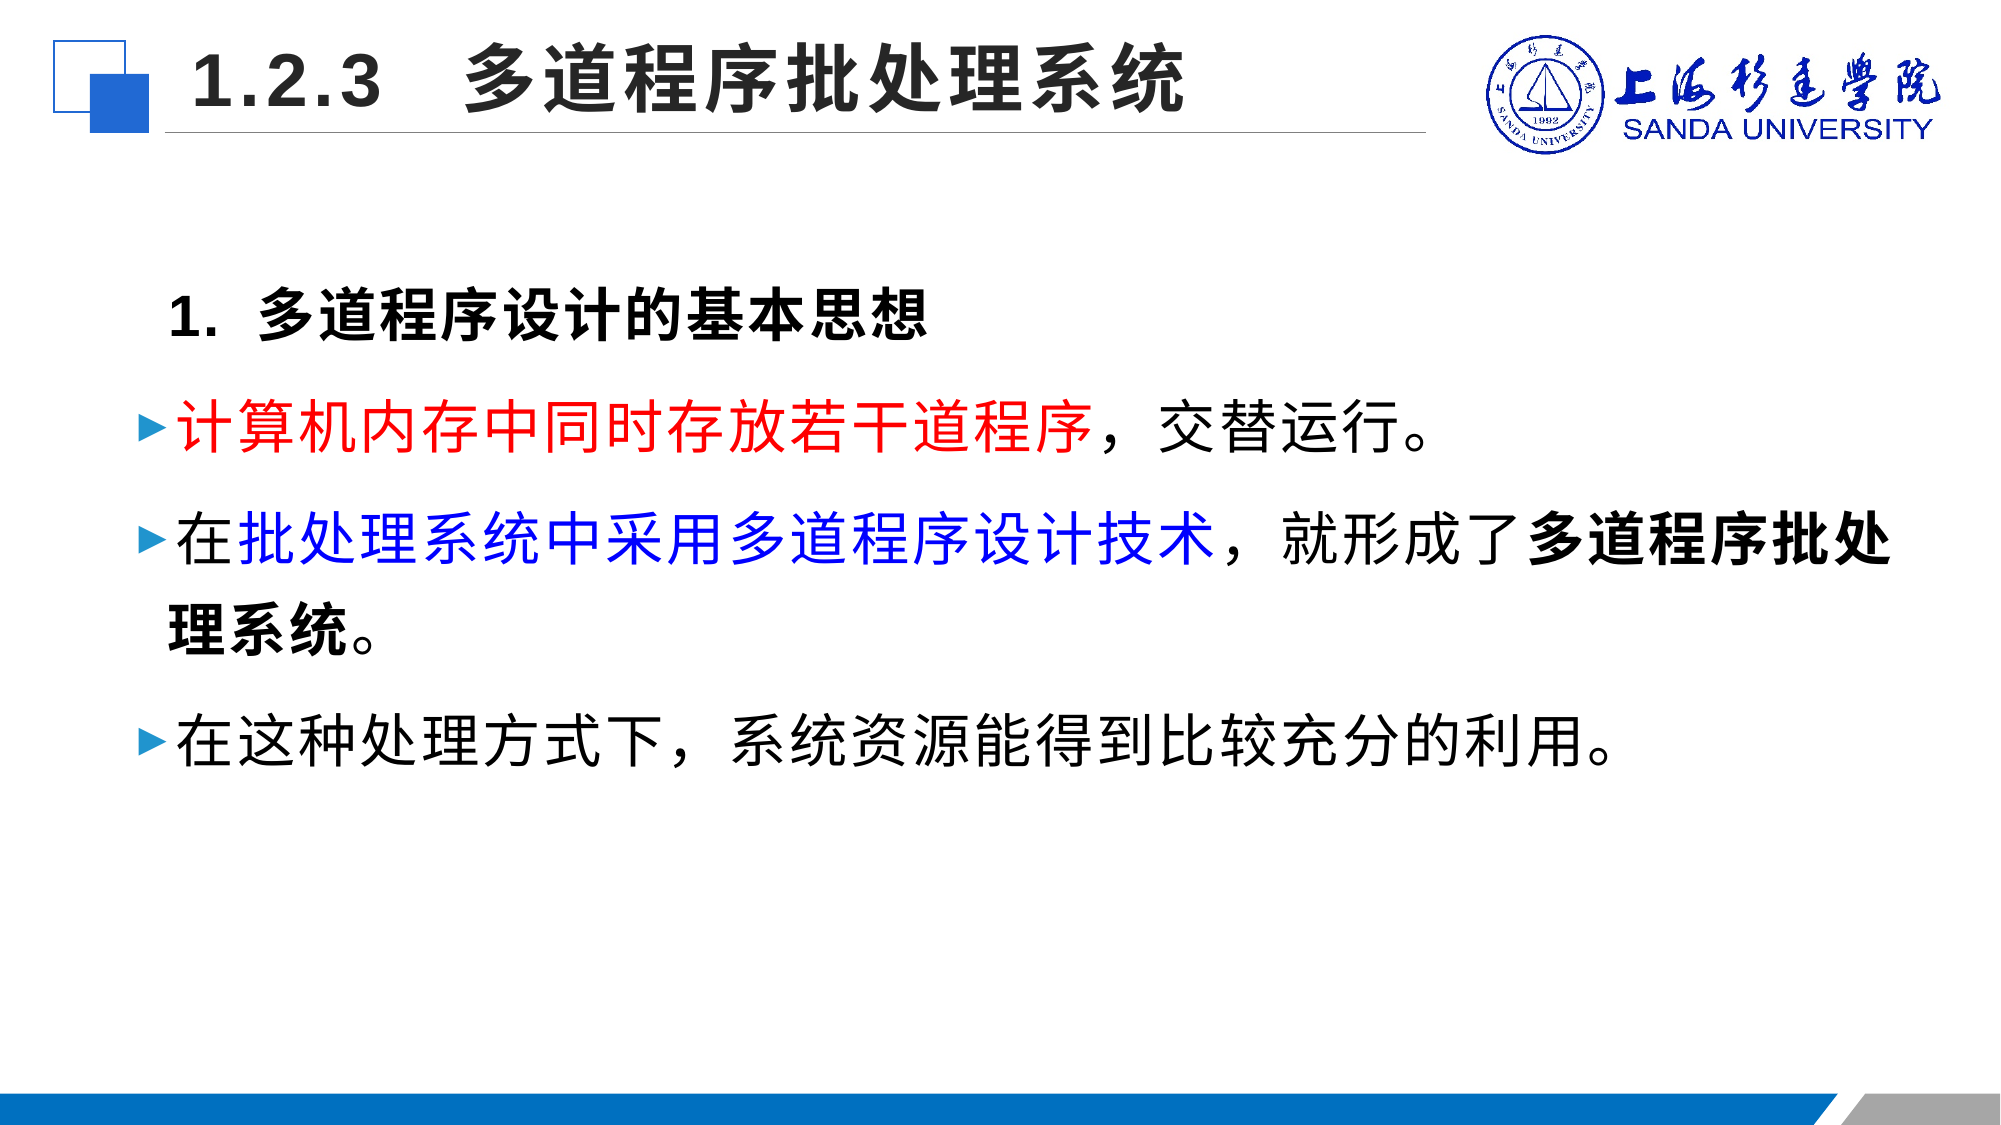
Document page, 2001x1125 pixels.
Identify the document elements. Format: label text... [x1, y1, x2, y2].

picture [1426, 0, 2000, 183]
text_box 1. 多道程序设计的基本思想 计算机内存中同时存放若干道程序，交替运行。 在批处理系统中采用多道程序设计技术，就形成了多道程序批处理系统。 在这种处理方式下，系统资源能得到比较充分的利用。 [114, 249, 1915, 843]
title 1.2.3 多道程序批处理系统 [176, 18, 1976, 135]
